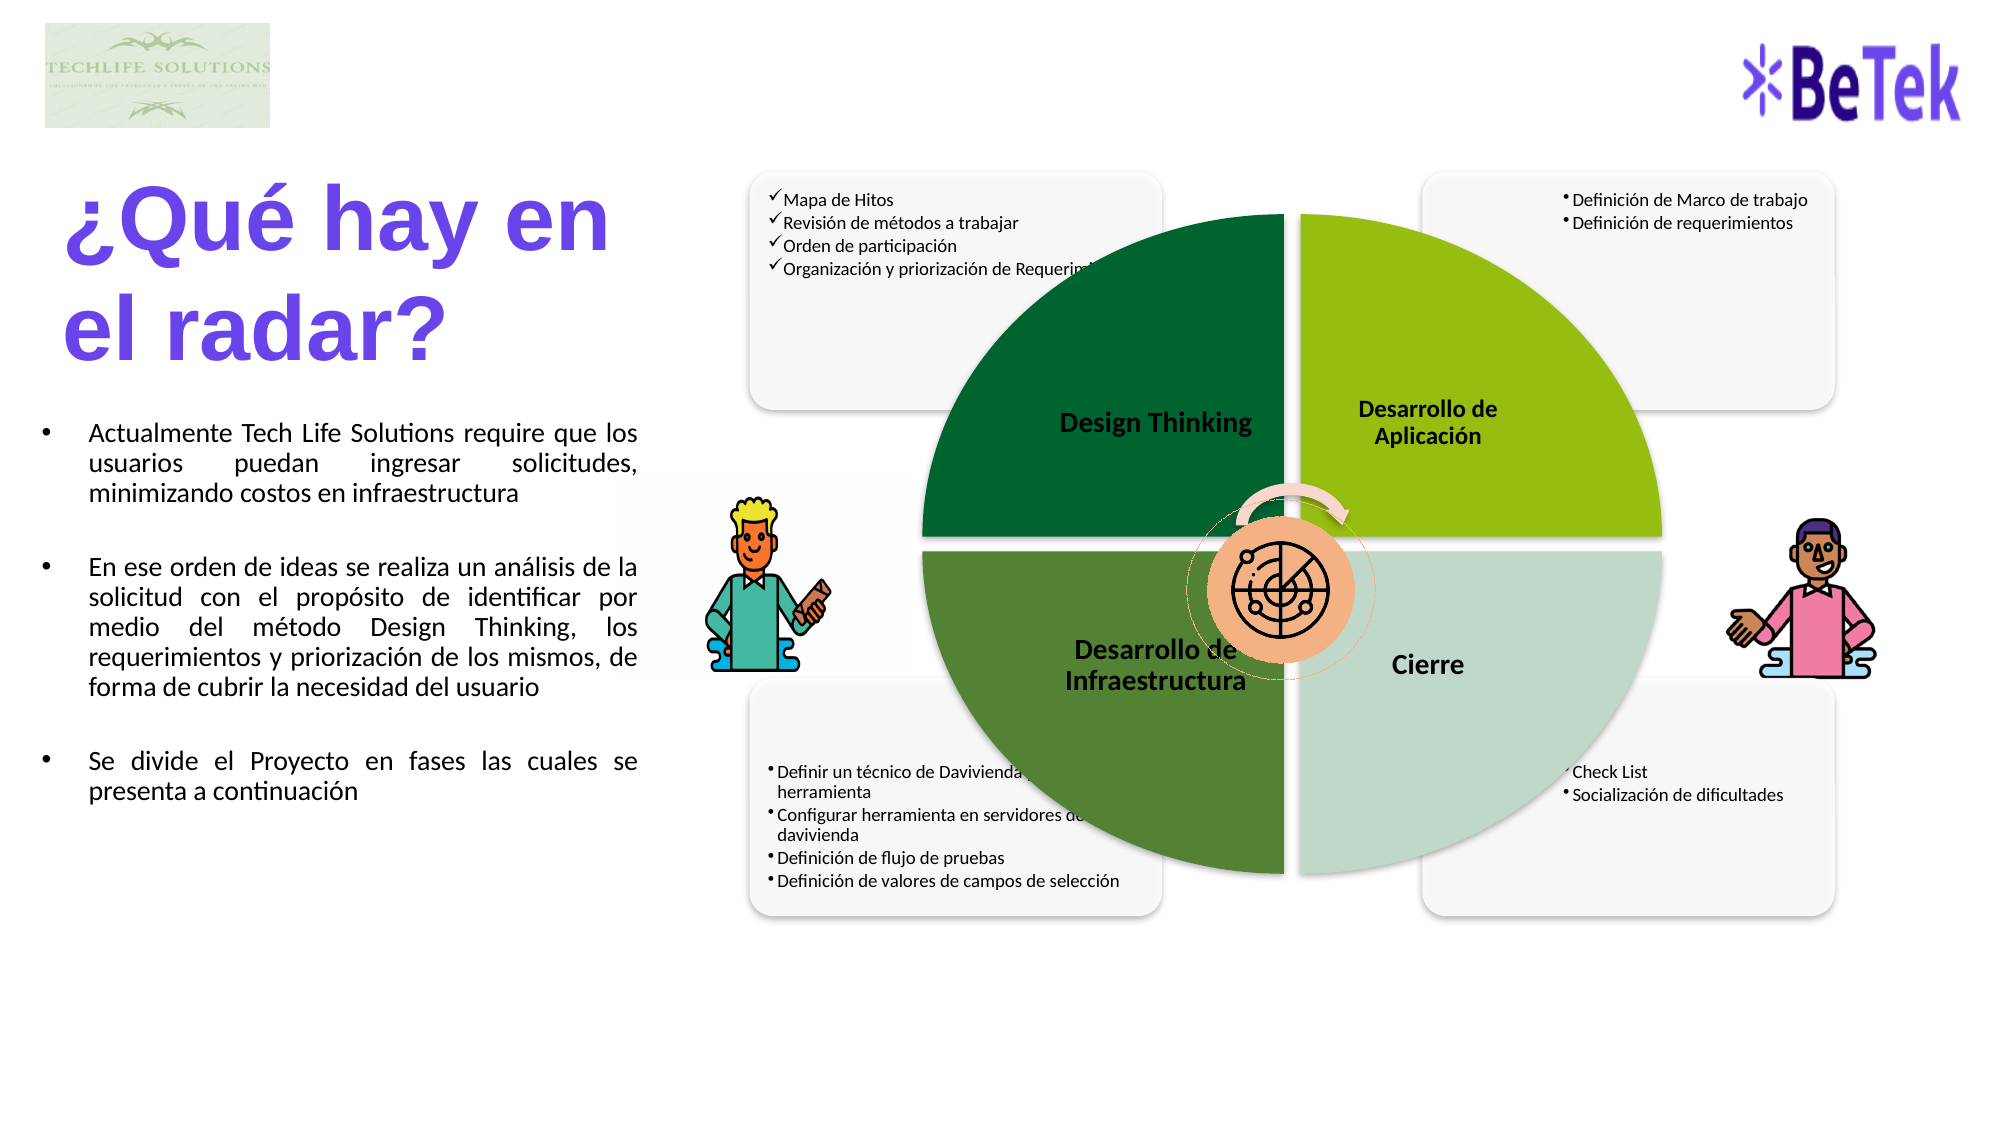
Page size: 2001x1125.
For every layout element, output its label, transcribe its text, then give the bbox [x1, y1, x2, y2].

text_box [535, 171, 2000, 998]
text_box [1186, 499, 1376, 680]
picture [1737, 25, 1962, 127]
text_box Actualmente Tech Life Solutions require que los usuarios puedan ingresar solicitudes, minimizando costos en infraestructura En ese orden de ideas se realiza un análisis de la solicitud con el propósito de identificar por medio del método Design Thinking, los requerimientos y priorización de los mismos, de forma de cubrir la necesidad del usuario Se divide el Proyecto en fases las cuales se presenta a continuación [26, 411, 535, 814]
title ¿Qué hay en el radar? [54, 156, 615, 379]
picture [45, 23, 270, 128]
